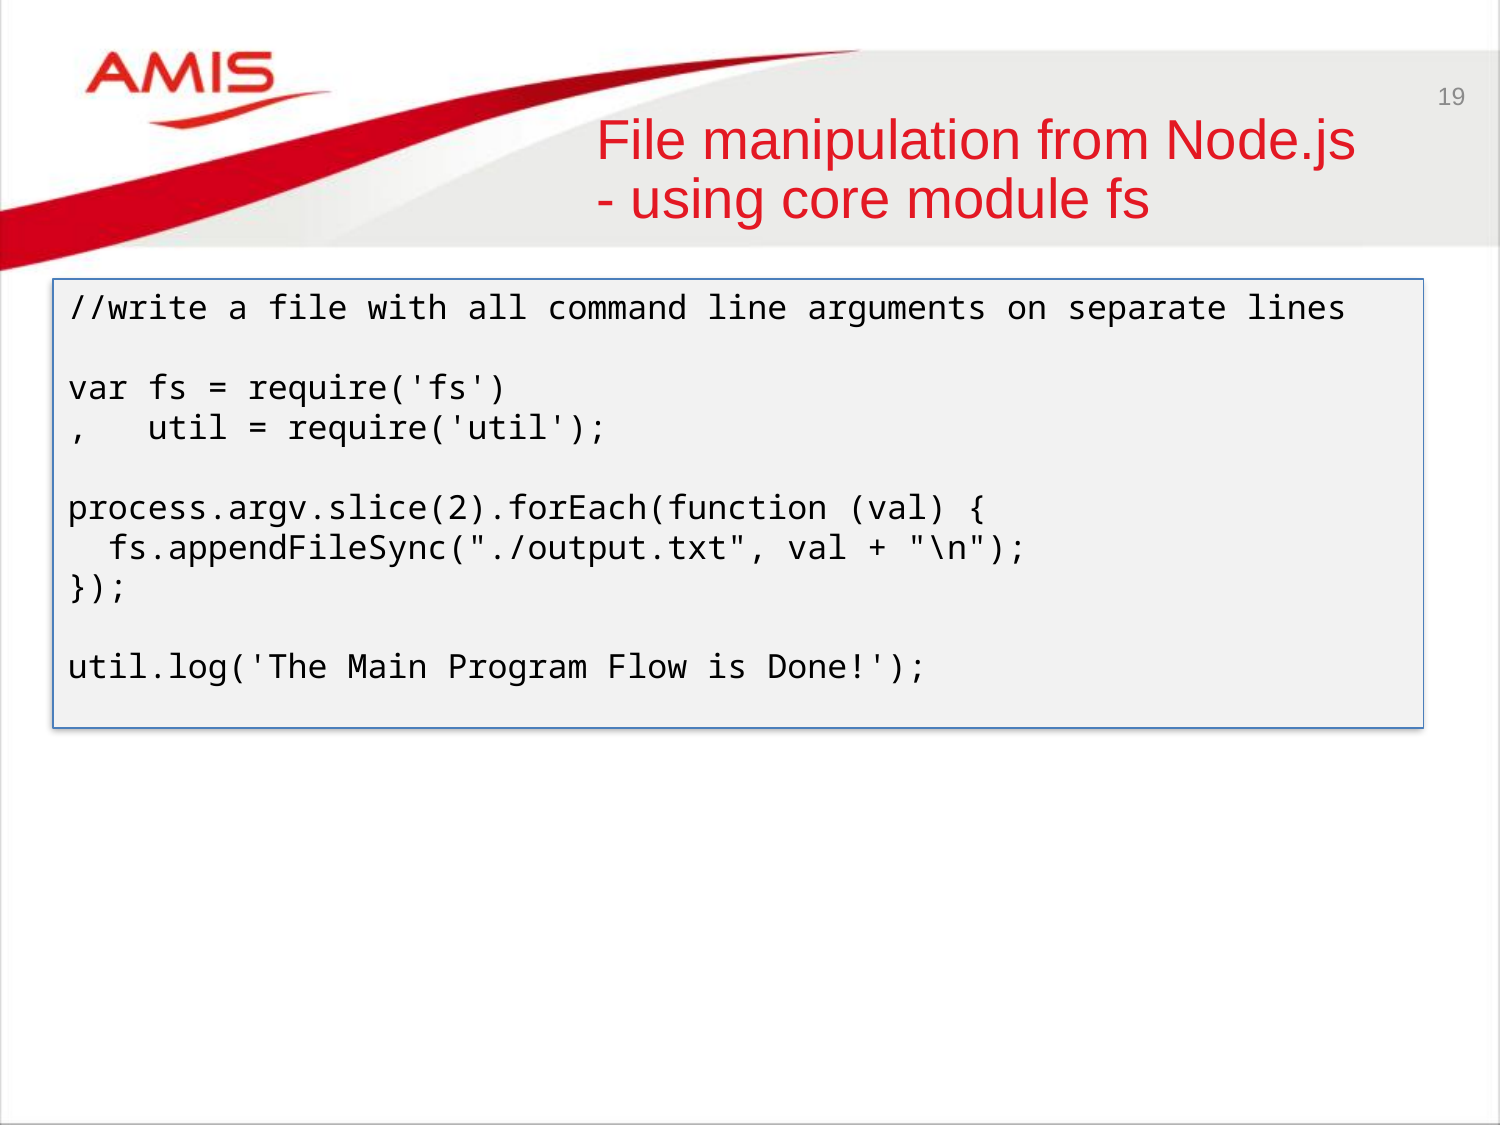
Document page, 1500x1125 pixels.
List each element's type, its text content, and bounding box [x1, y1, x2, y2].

title File manipulation from Node.js - using core module fs [596, 90, 1447, 253]
slide_number 19 [1328, 54, 1481, 138]
text_box //write a file with all command line arguments on separate lines var fs = require('fs') , util = require('util'); process.argv.slice(2).forEach(function (val) { fs.appendFileSync("./output.txt", val + "\n"); }); util.log('The Main Program Flow is Done!'); [53, 278, 1481, 693]
text_box [52, 278, 1424, 729]
picture [0, 0, 1500, 1125]
